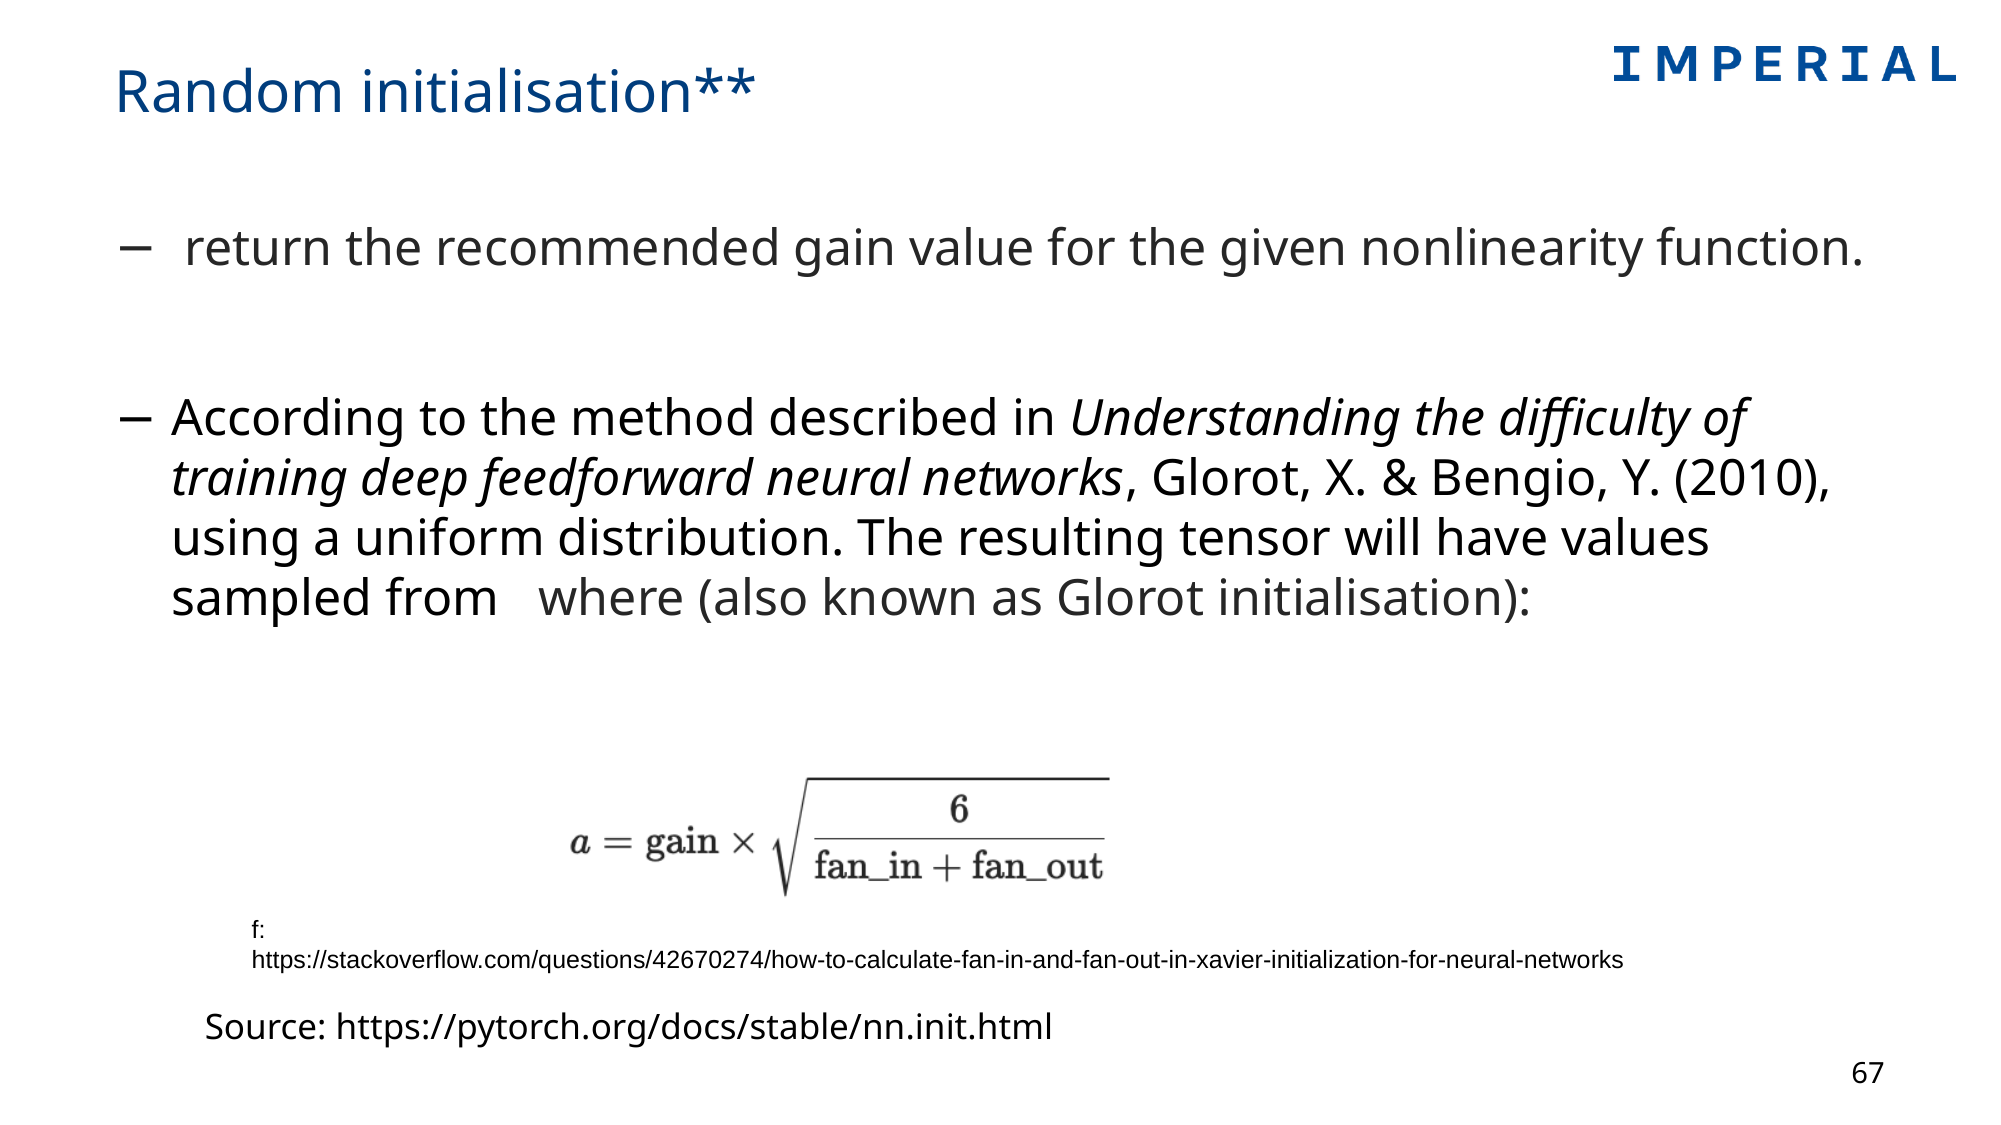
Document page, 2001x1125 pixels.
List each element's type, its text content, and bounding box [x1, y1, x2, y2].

slide_number 67 [1433, 1046, 1901, 1103]
title Random initialisation** [99, 0, 1900, 184]
picture [1900, 46, 1956, 81]
text_box Source: https://pytorch.org/docs/stable/nn.init.html [189, 997, 1414, 1054]
picture [517, 745, 1211, 944]
